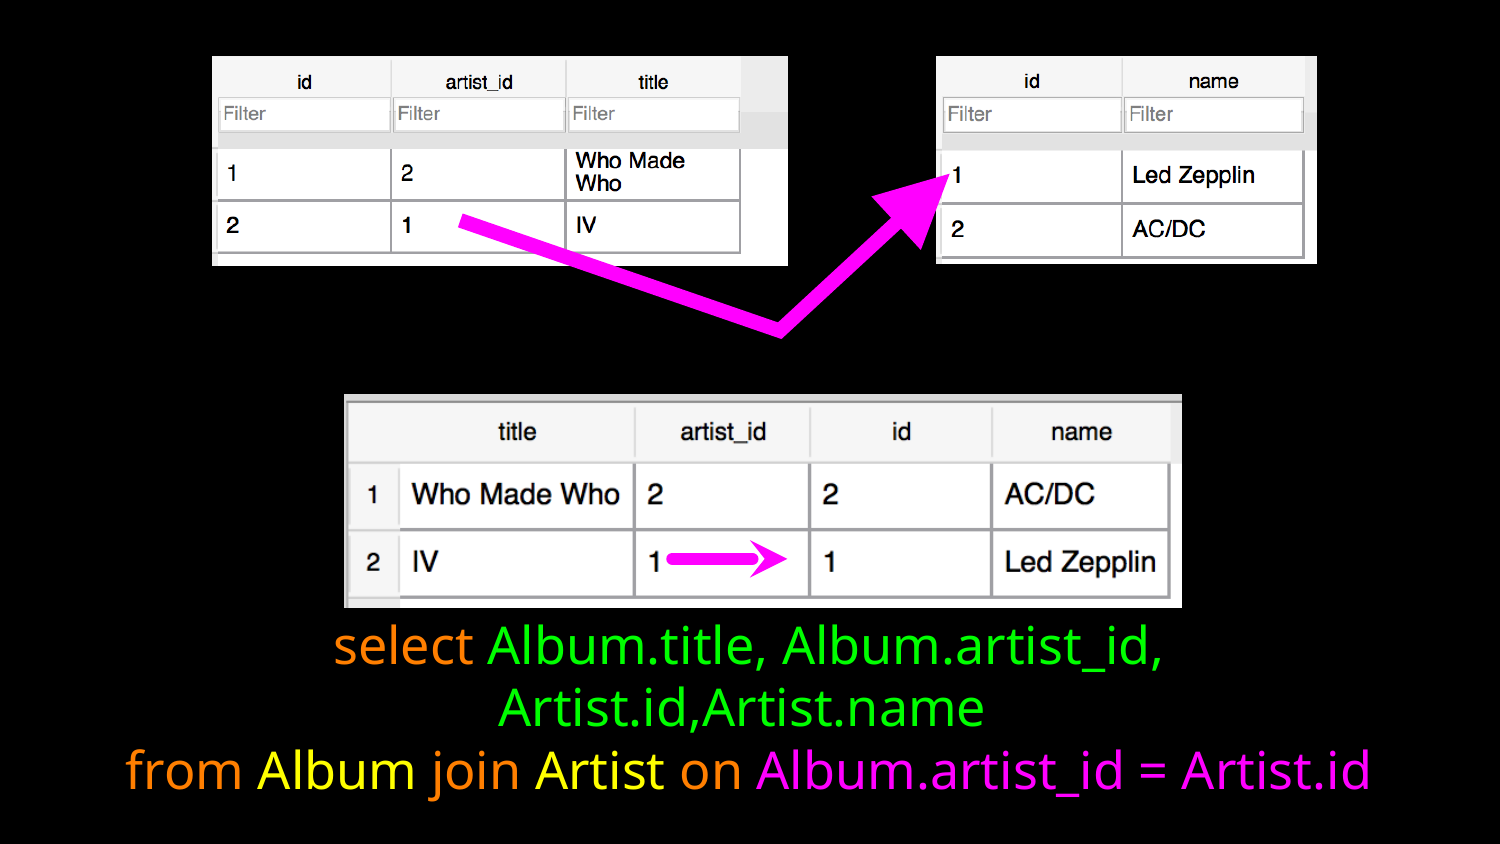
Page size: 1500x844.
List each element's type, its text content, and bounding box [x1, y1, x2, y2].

picture [344, 394, 1182, 608]
text_box [615, 175, 931, 331]
text_box select Album.title, Album.artist_id, Artist.id,Artist.name from Album join Artist on Album.artist_id = Artist.id [115, 642, 1383, 770]
picture [936, 56, 1317, 265]
picture [212, 56, 788, 266]
